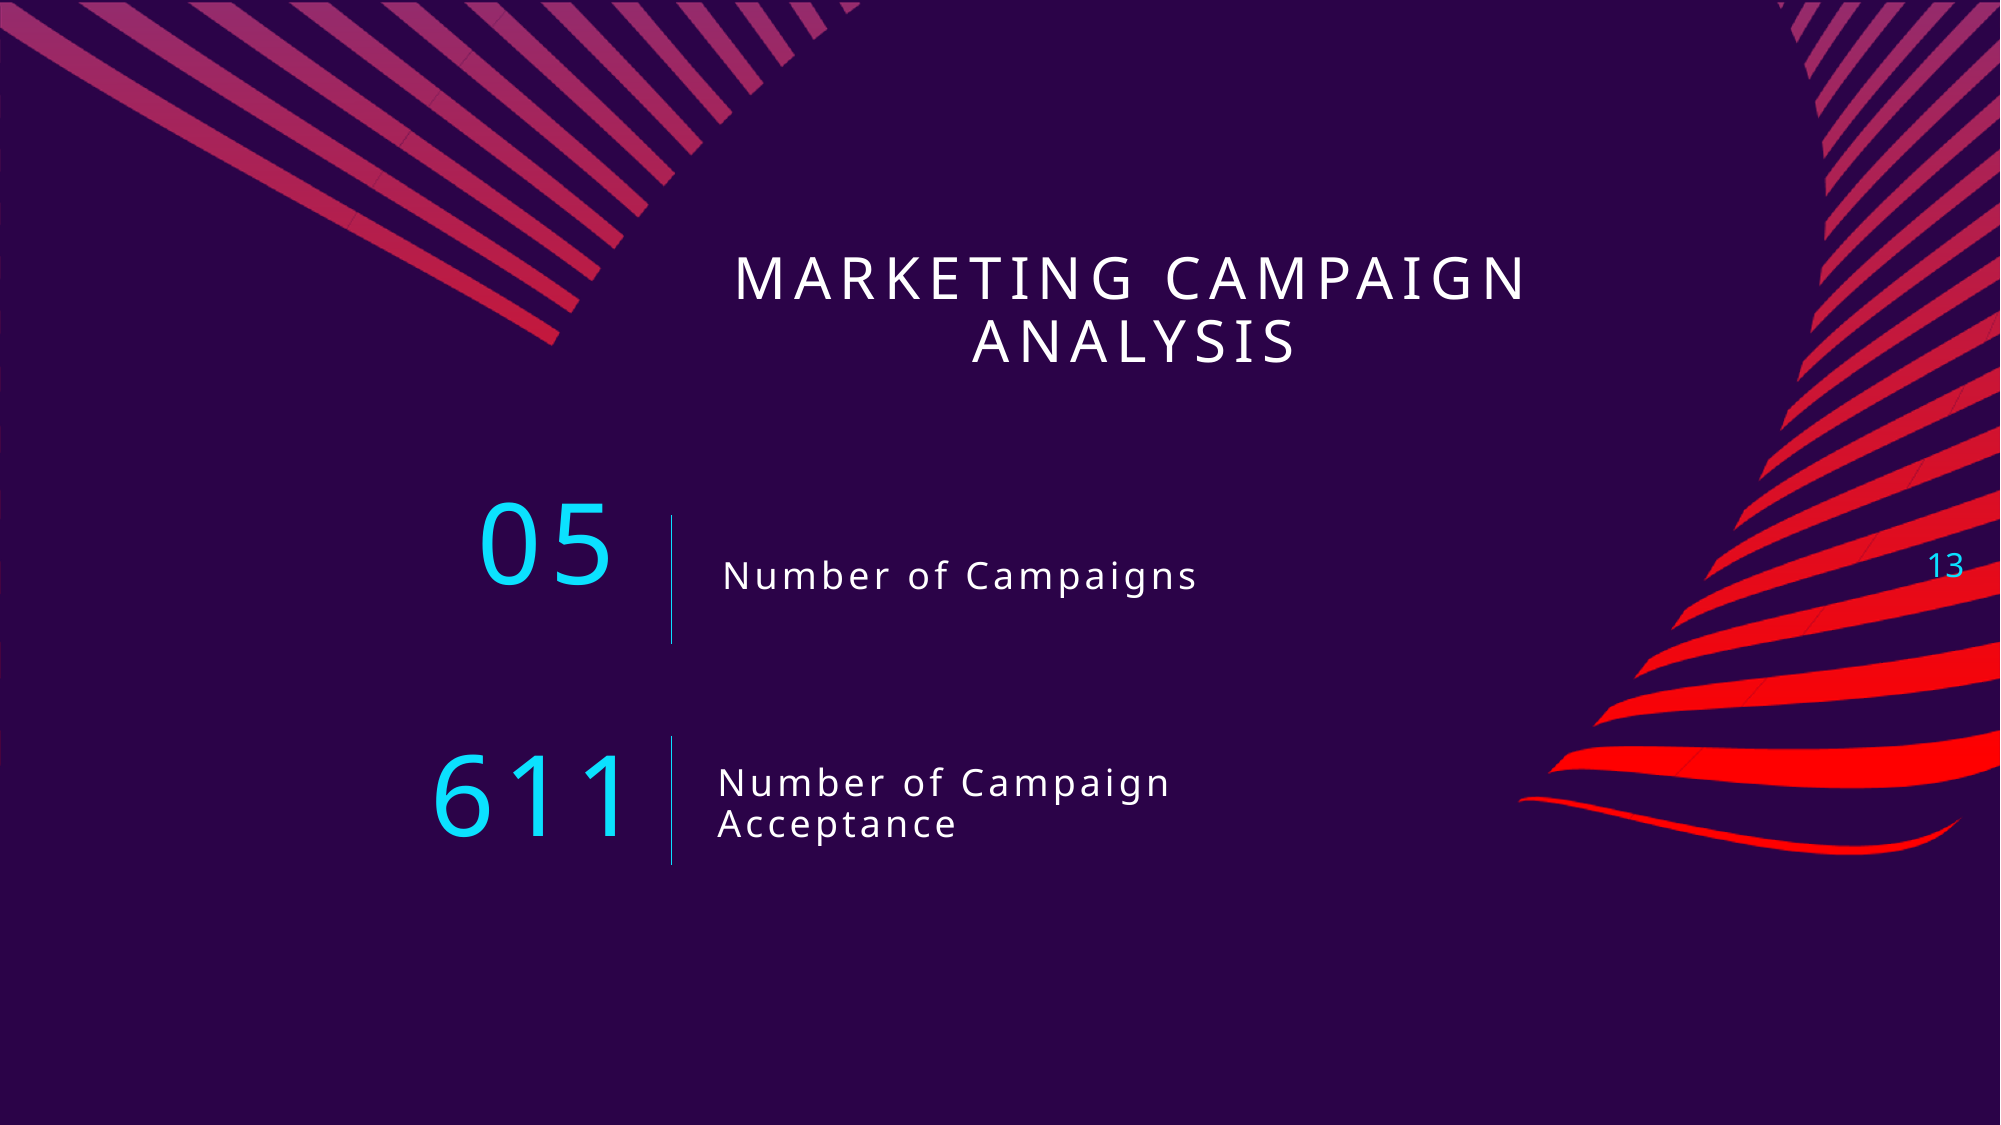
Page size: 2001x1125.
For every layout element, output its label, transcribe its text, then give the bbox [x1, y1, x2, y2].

title Marketing campaign analysis [563, 242, 1705, 393]
list 05 [462, 471, 642, 626]
list Number of Campaign Acceptance [702, 757, 1411, 821]
slide_number 13 [1889, 519, 1980, 615]
list 611 [415, 712, 709, 889]
picture [0, 0, 2000, 1125]
list Number of Campaigns [707, 549, 1305, 613]
